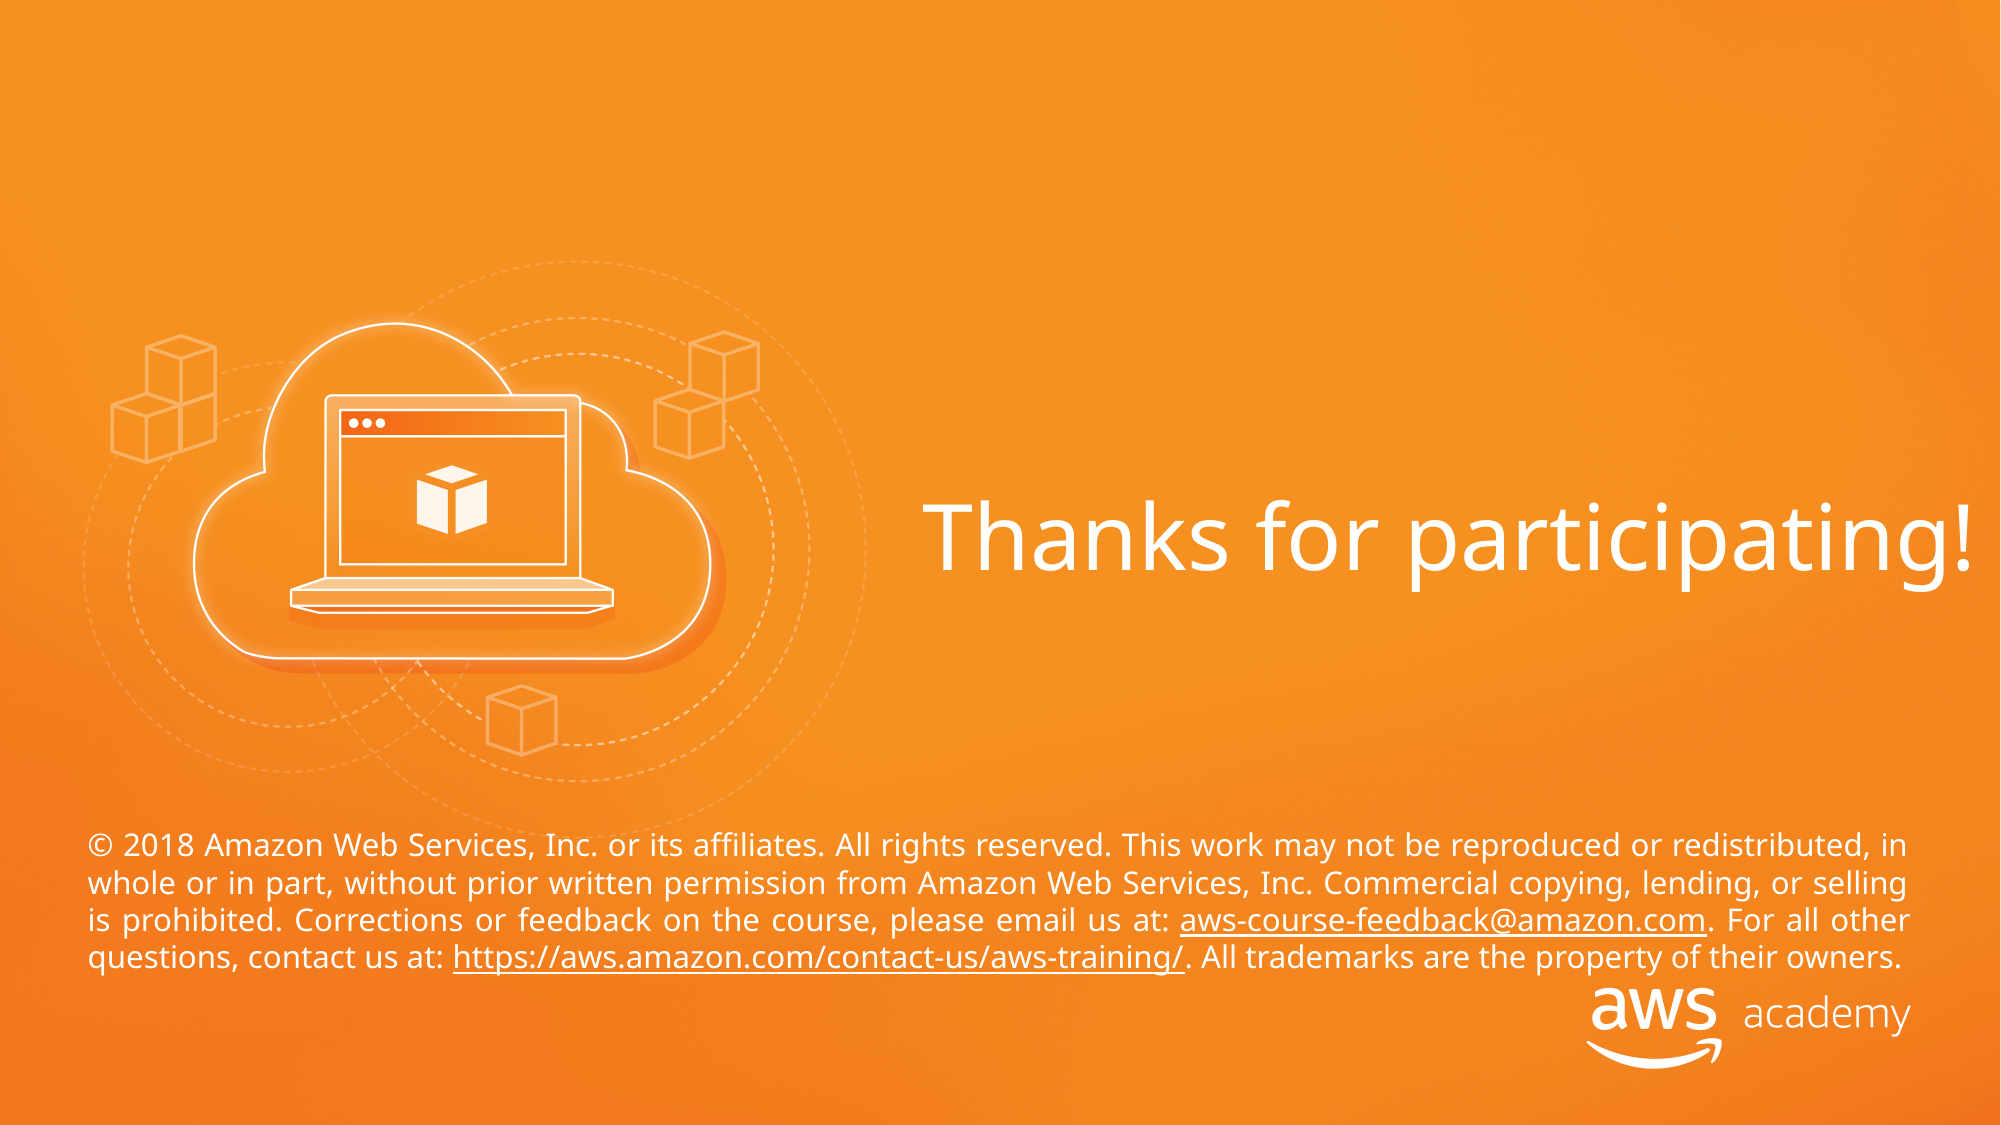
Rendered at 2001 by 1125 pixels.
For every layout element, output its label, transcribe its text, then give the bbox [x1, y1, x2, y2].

text_box © 2018 Amazon Web Services, Inc. or its affiliates. All rights reserved. This work may not be reproduced or redistributed, in whole or in part, without prior written permission from Amazon Web Services, Inc. Commercial copying, lending, or selling is prohibited. Corrections or feedback on the course, please email us at: aws-course-feedback@amazon.com. For all other questions, contact us at: https://aws.amazon.com/contact-us/aws-training/. All trademarks are the property of their owners. [72, 818, 1926, 1021]
picture [0, 0, 1999, 1125]
title Thanks for participating! [907, 461, 2000, 598]
